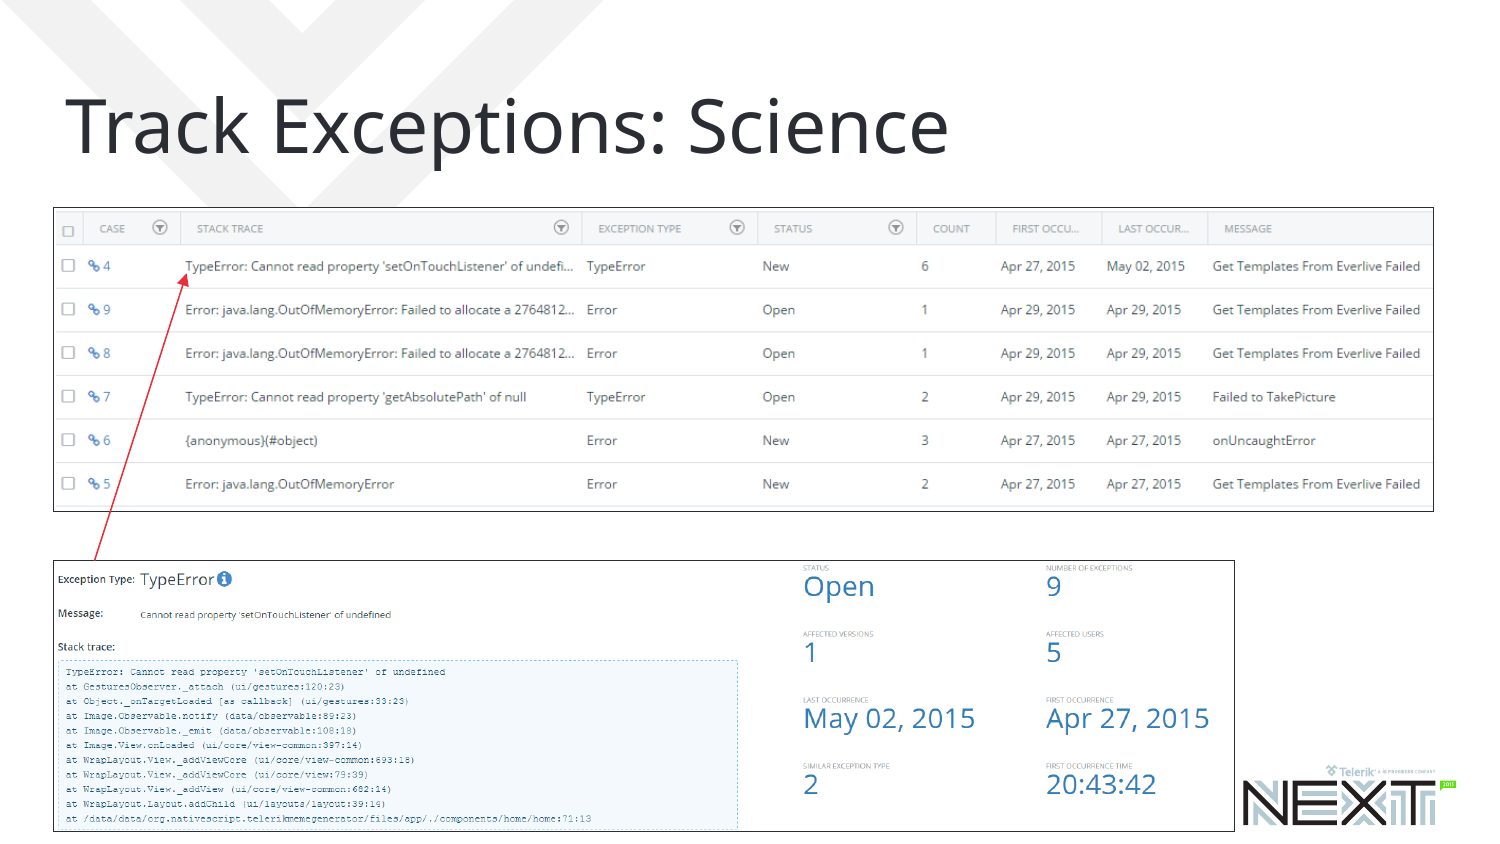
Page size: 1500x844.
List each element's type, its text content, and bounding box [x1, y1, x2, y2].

title Track Exceptions: Science [53, 49, 1434, 207]
picture [53, 560, 1236, 832]
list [53, 207, 1434, 512]
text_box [94, 272, 187, 562]
